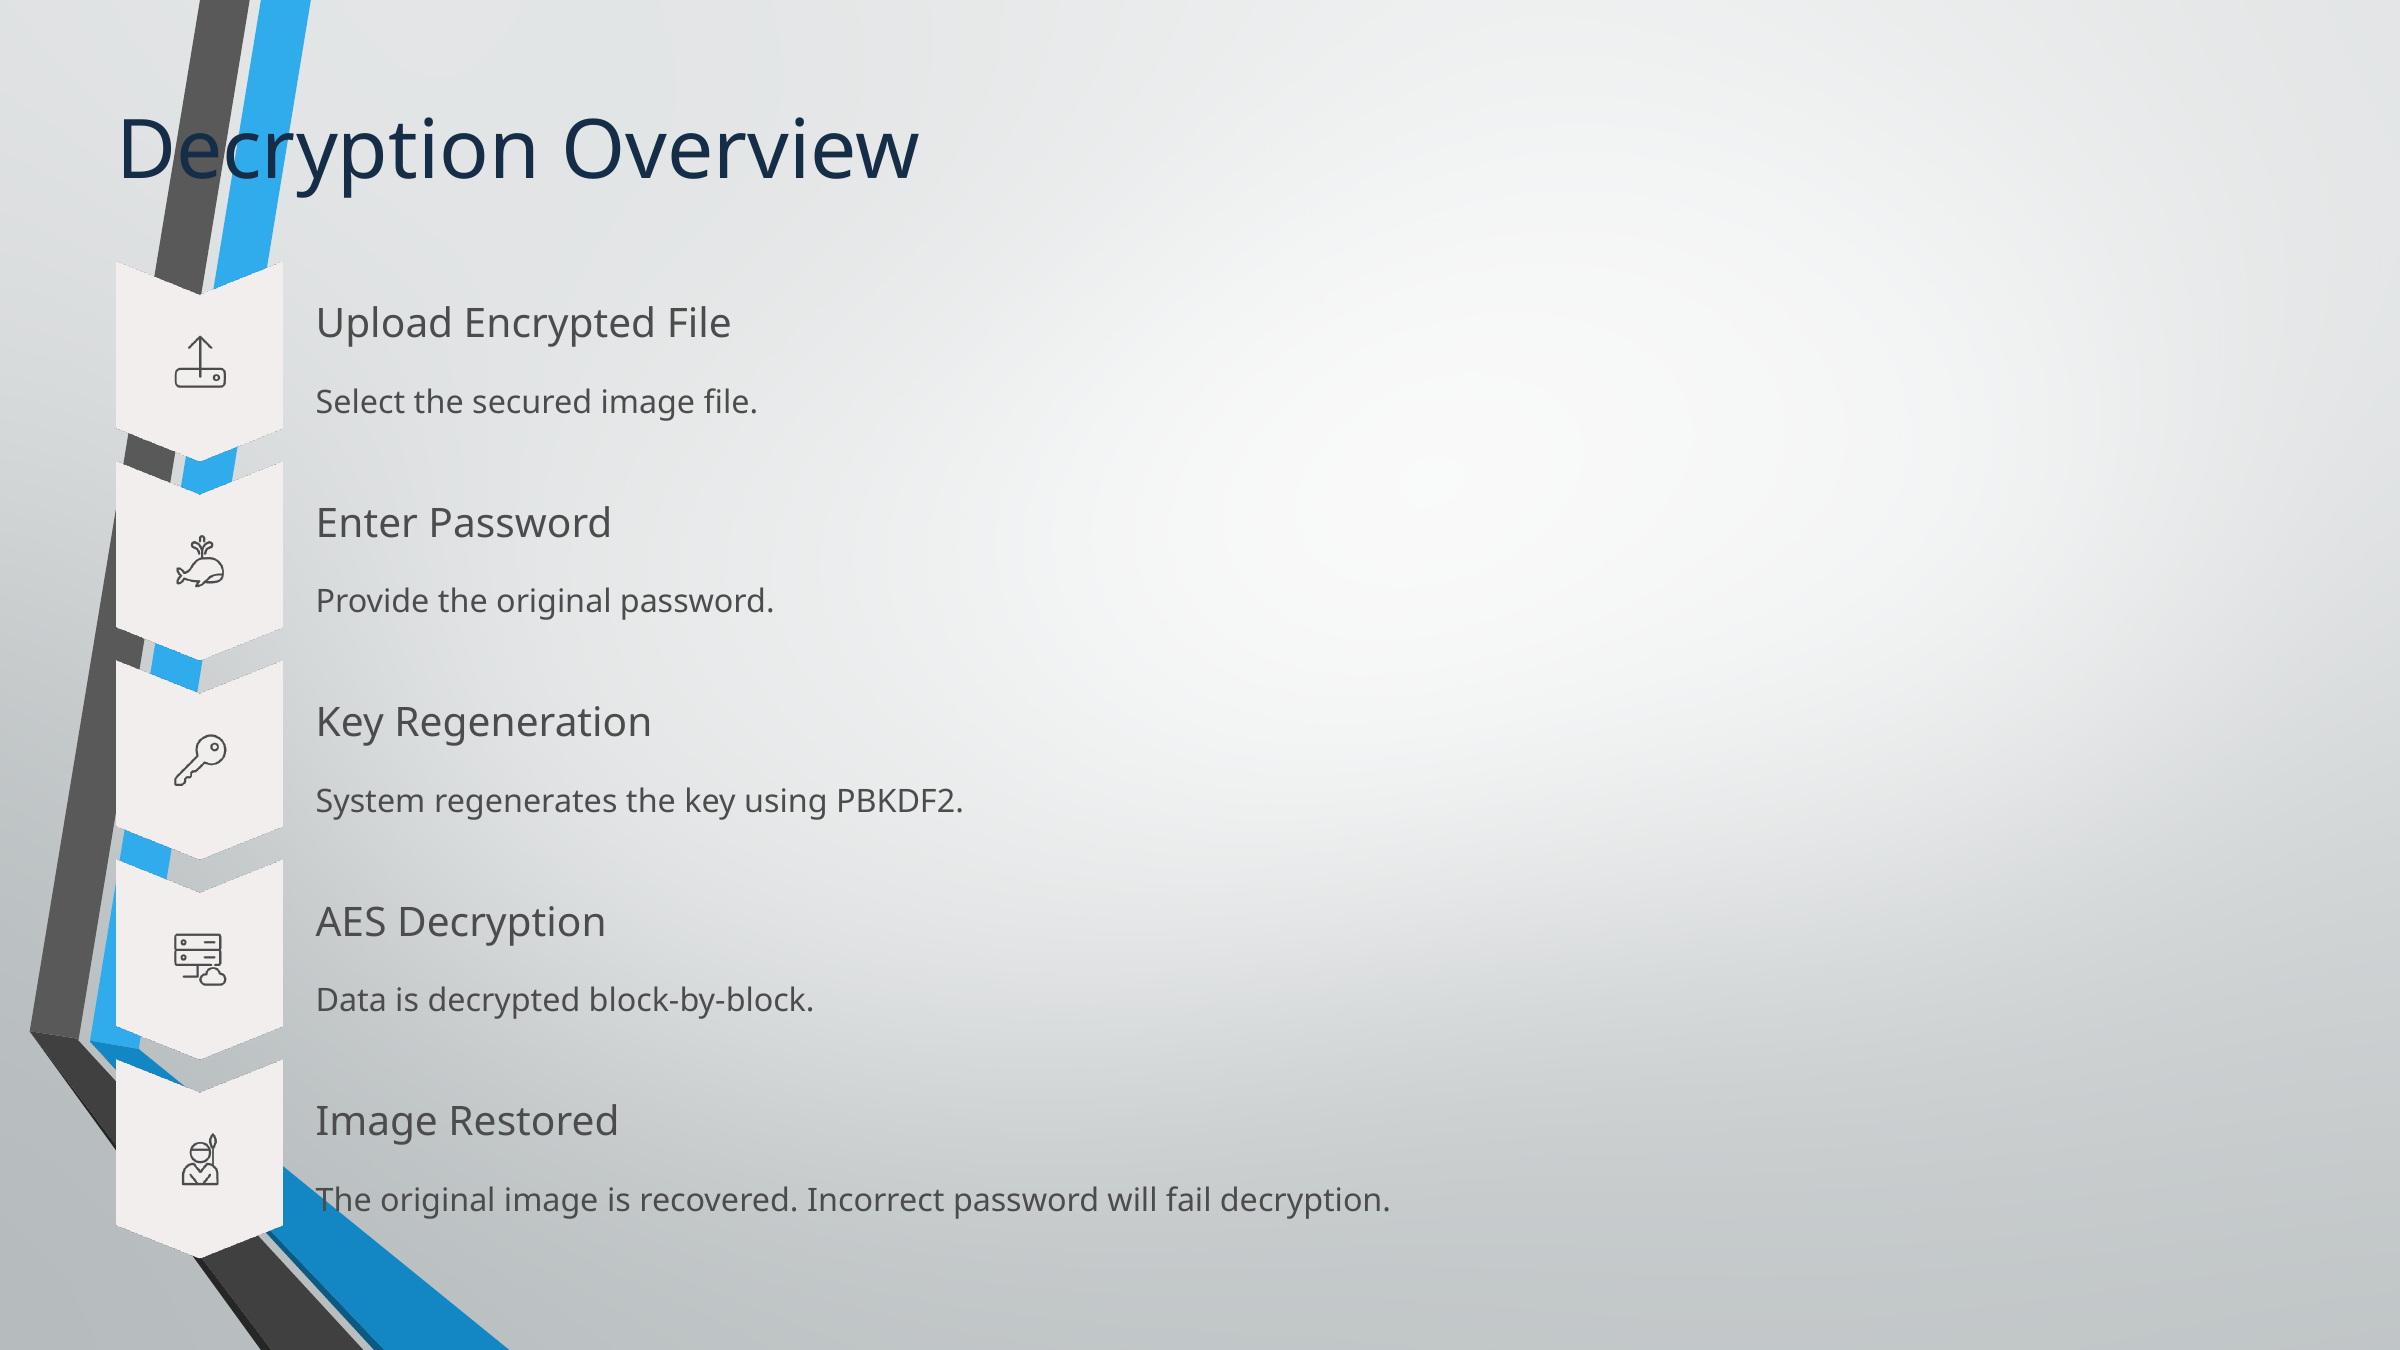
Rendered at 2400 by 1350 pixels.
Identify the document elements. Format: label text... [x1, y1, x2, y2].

text_box Provide the original password. [315, 566, 2284, 620]
text_box Data is decrypted block-by-block. [315, 965, 2284, 1019]
text_box Key Regeneration [315, 693, 732, 746]
text_box Upload Encrypted File [315, 294, 732, 347]
text_box Enter Password [315, 494, 732, 547]
text_box Select the secured image file. [315, 366, 2284, 420]
text_box Image Restored [315, 1092, 732, 1145]
text_box System regenerates the key using PBKDF2. [315, 765, 2284, 819]
picture [116, 261, 283, 1260]
text_box AES Decryption [315, 893, 732, 946]
text_box The original image is recovered. Incorrect password will fail decryption. [315, 1164, 2284, 1218]
text_box Decryption Overview [116, 91, 948, 196]
